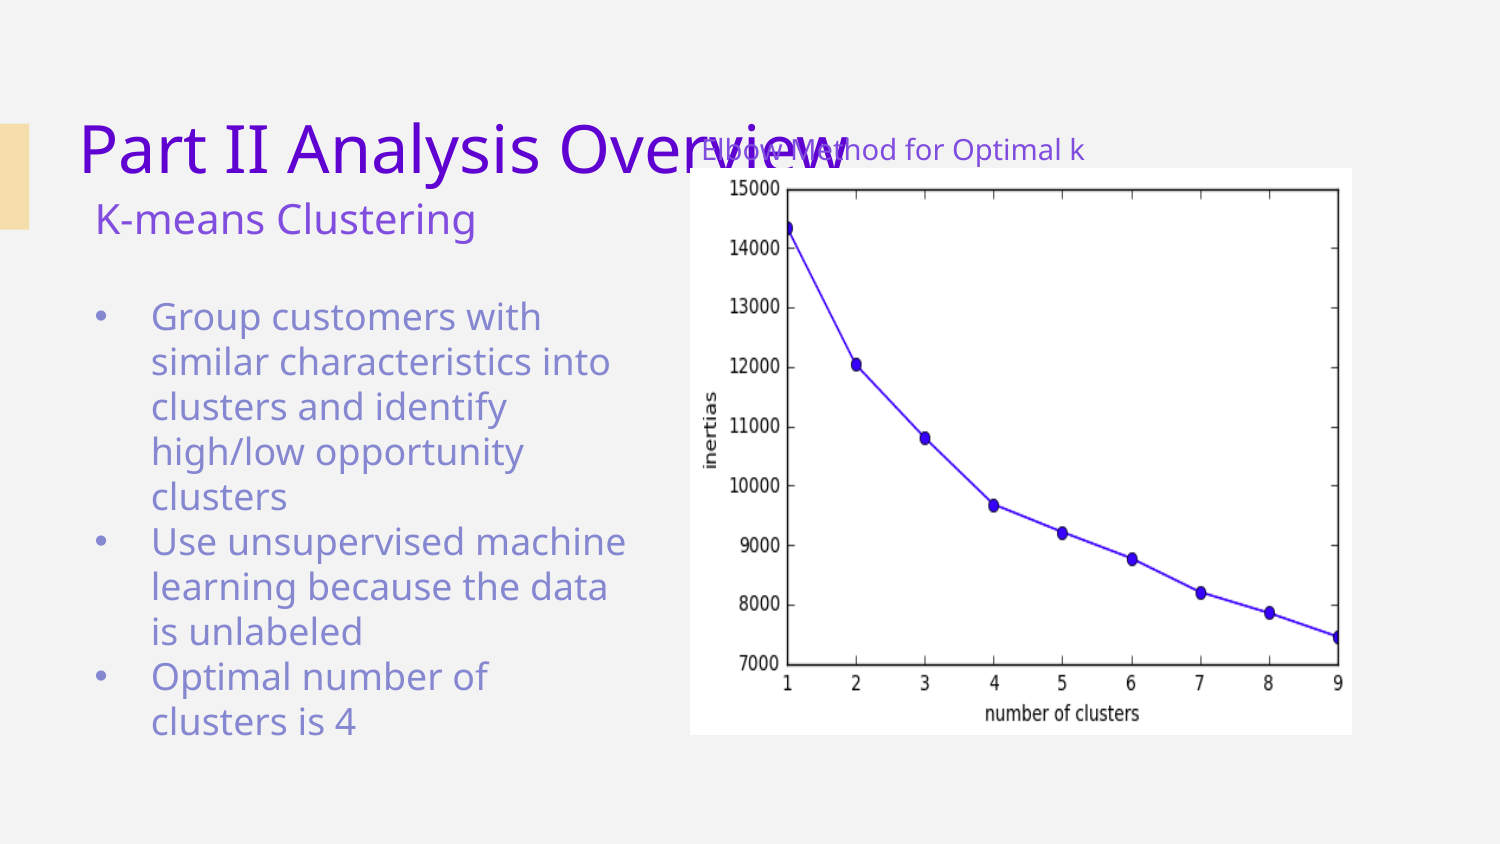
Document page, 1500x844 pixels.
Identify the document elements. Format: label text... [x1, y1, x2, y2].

text_box Elbow Method for Optimal k [686, 123, 1280, 170]
text_box [0, 123, 30, 230]
text_box K-means Clustering Group customers with similar characteristics into clusters and identify high/low opportunity clusters Use unsupervised machine learning because the data is unlabeled Optimal number of clusters is 4 [79, 622, 651, 723]
title Part II Analysis Overview [63, 0, 1371, 329]
picture [690, 167, 1352, 735]
